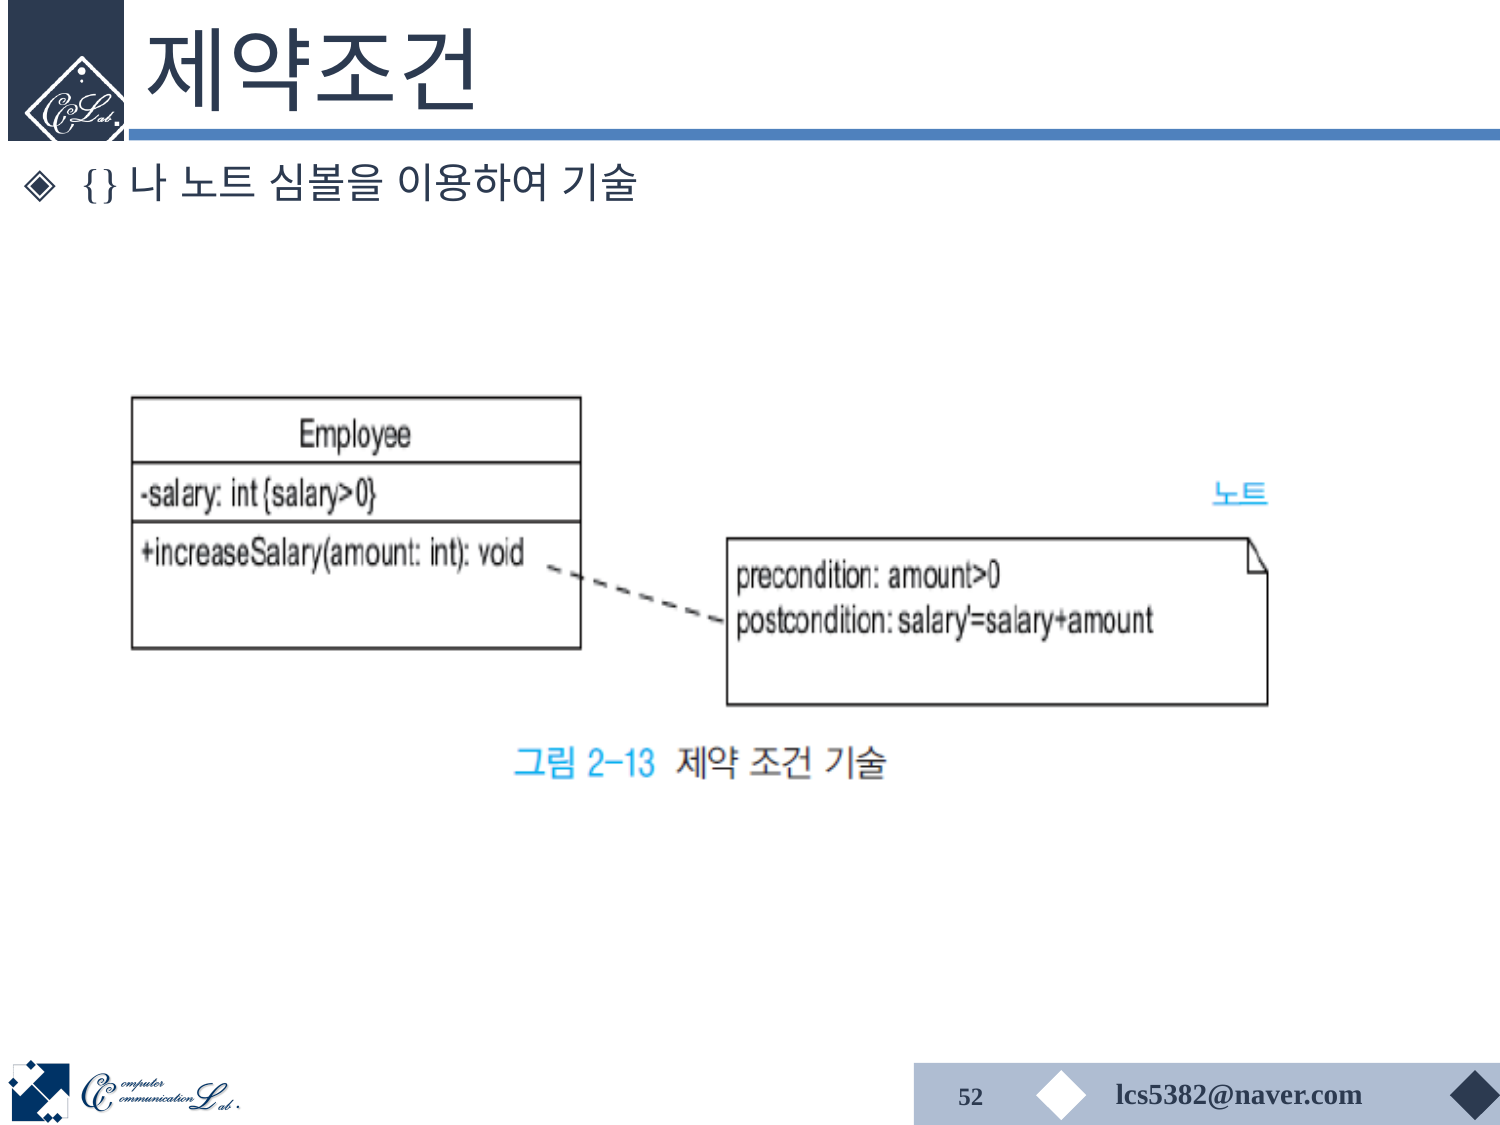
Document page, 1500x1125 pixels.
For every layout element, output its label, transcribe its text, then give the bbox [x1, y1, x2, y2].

title 제약조건 [129, 10, 1474, 126]
picture [7, 1058, 243, 1125]
list {}나 노트 심볼을 이용하여 기술 [8, 148, 1493, 1059]
picture [73, 361, 1427, 846]
picture [8, 0, 124, 141]
